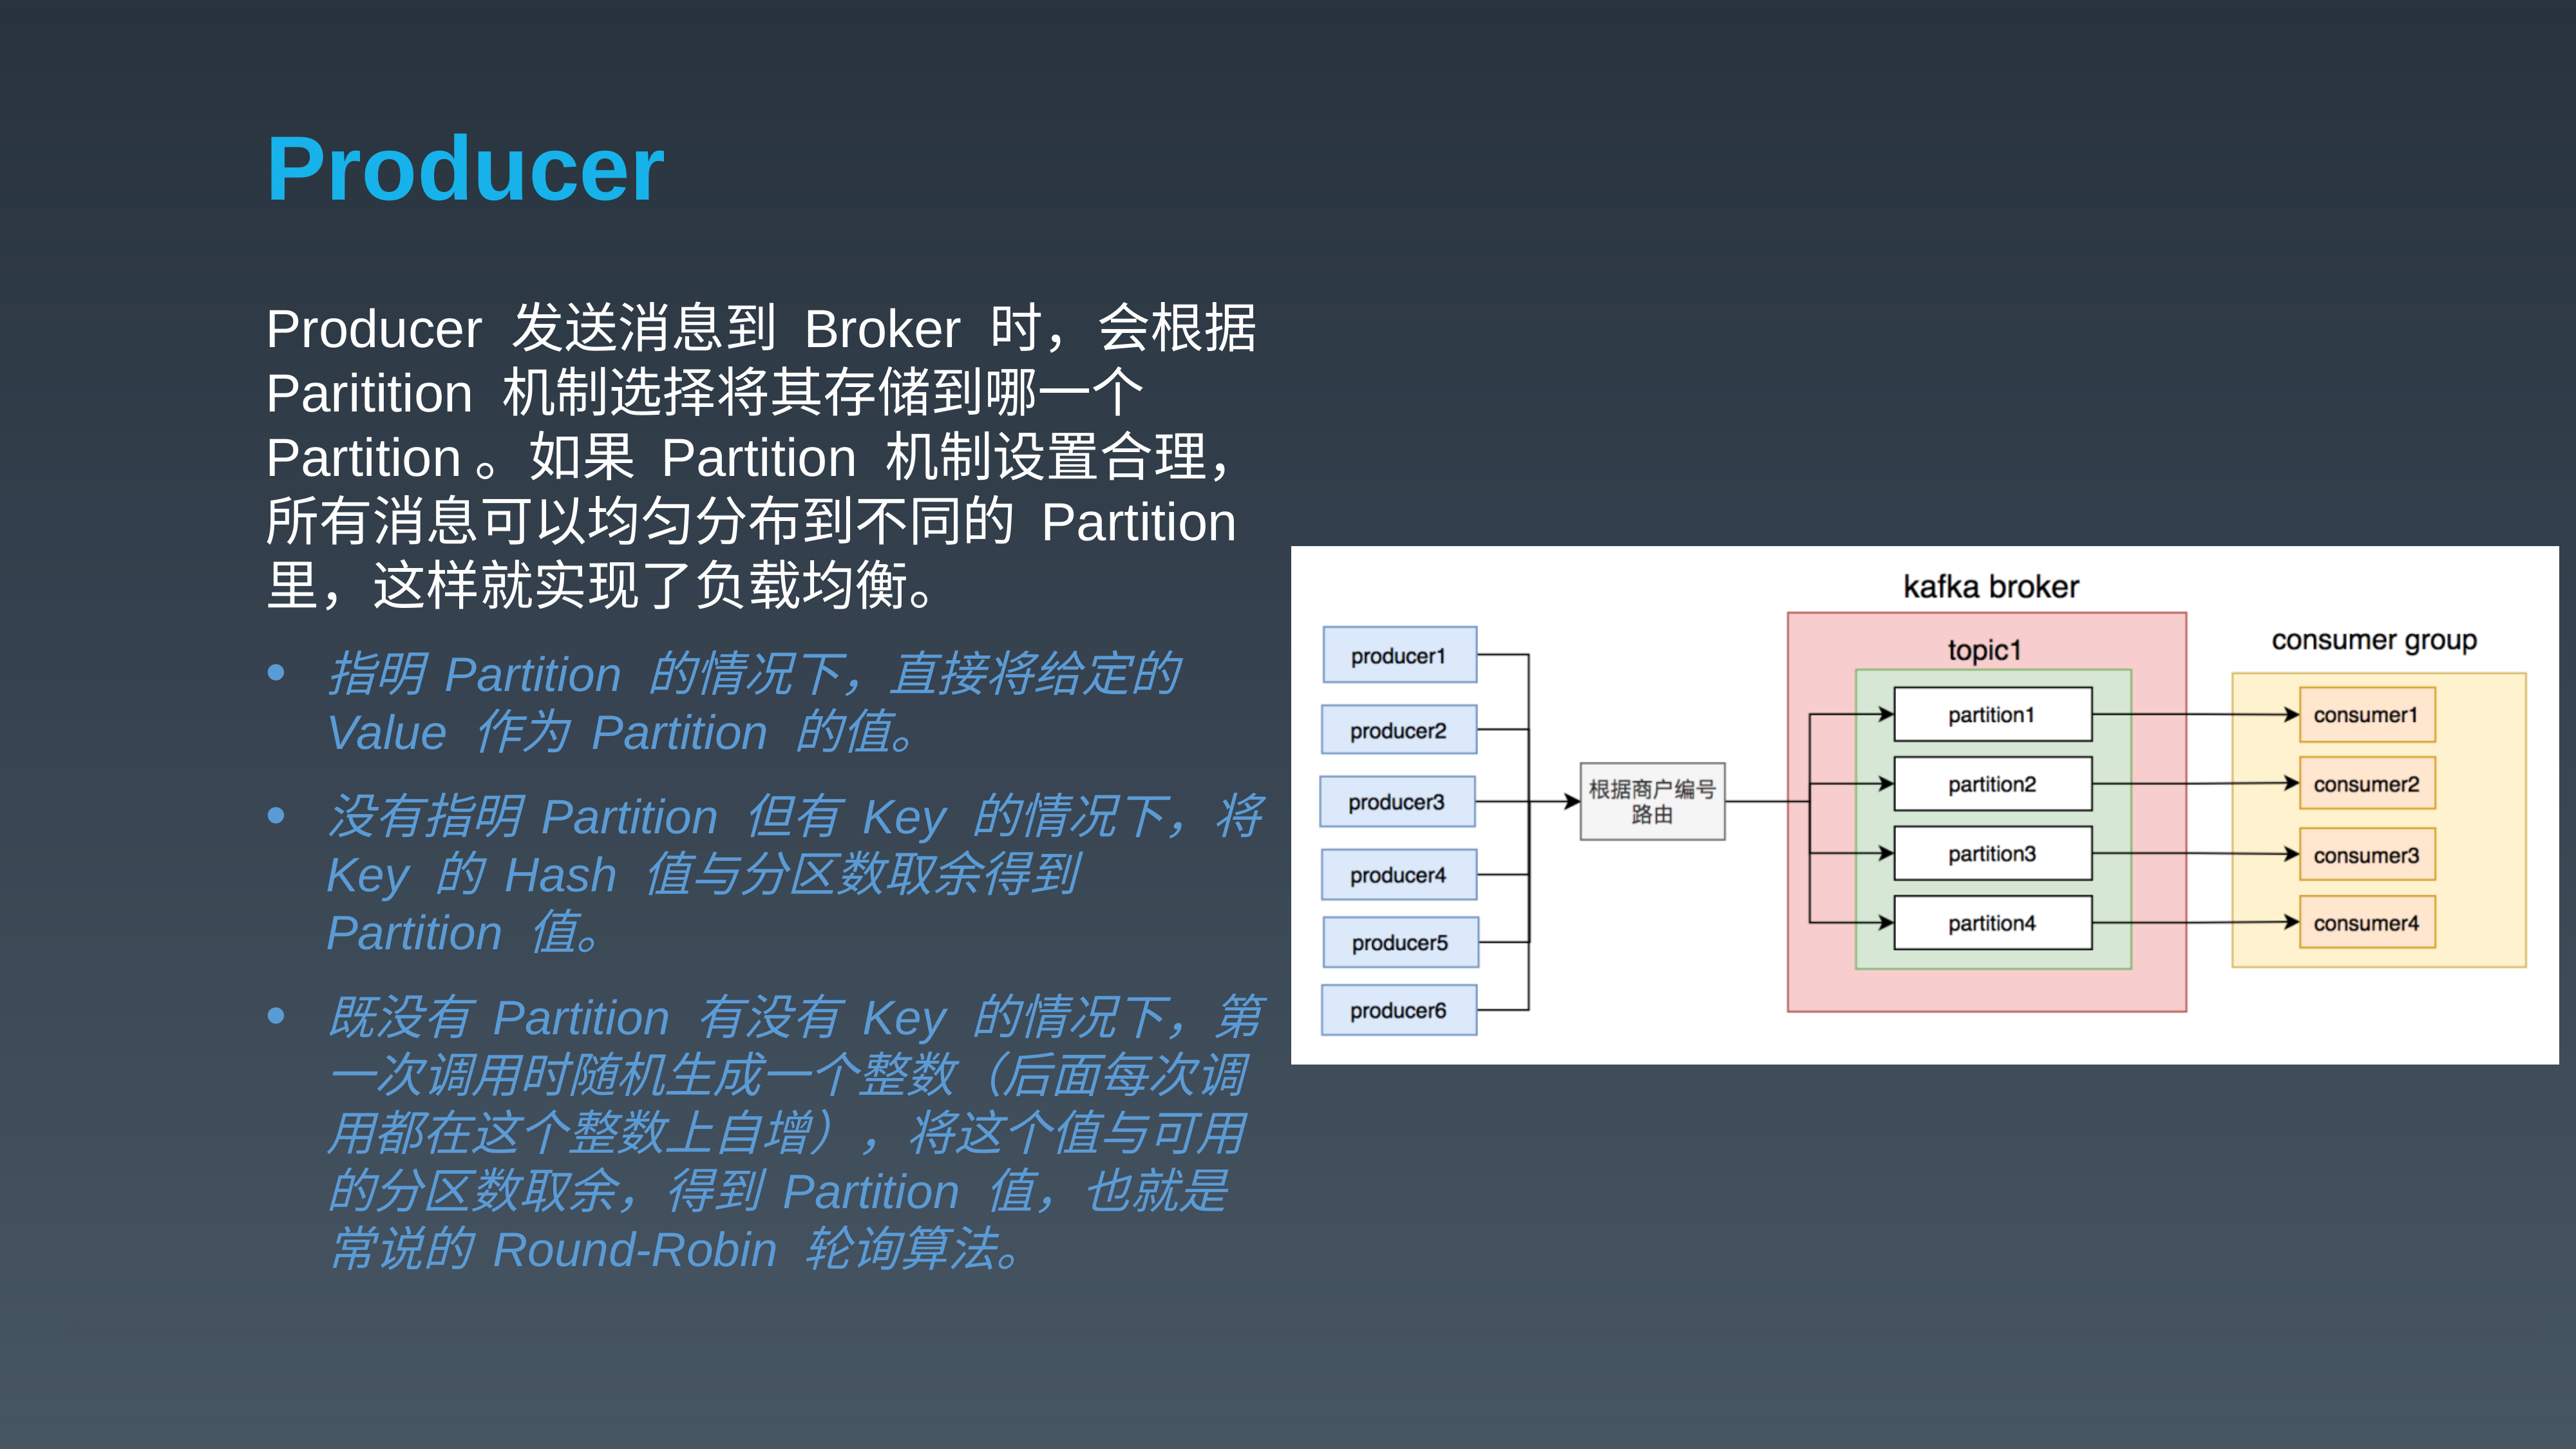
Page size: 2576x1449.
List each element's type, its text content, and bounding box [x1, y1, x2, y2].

title Producer [260, 103, 2316, 243]
list Producer 发送消息到 Broker 时，会根据Paritition 机制选择将其存储到哪一个Partition。如果 Partition 机制设置合理，所有消息可以均匀分布到不同的 Partition里，这样就实现了负载均衡。 指明 Partition 的情况下，直接将给定的 Value 作为 Partition 的值。 没有指明 Partition 但有 Key 的情况下，将 Key 的 Hash 值与分区数取余得到 Partition 值。 既没有 Partition 有没有 Key 的情况下，第一次调用时随机生成一个整数（后面每次调用都在这个整数上自增），将这个值与可用的分区数取余，得到 Partition 值，也就是常说的 Round-Robin 轮询算法。 [260, 288, 1273, 1384]
picture [0, 0, 2576, 1449]
